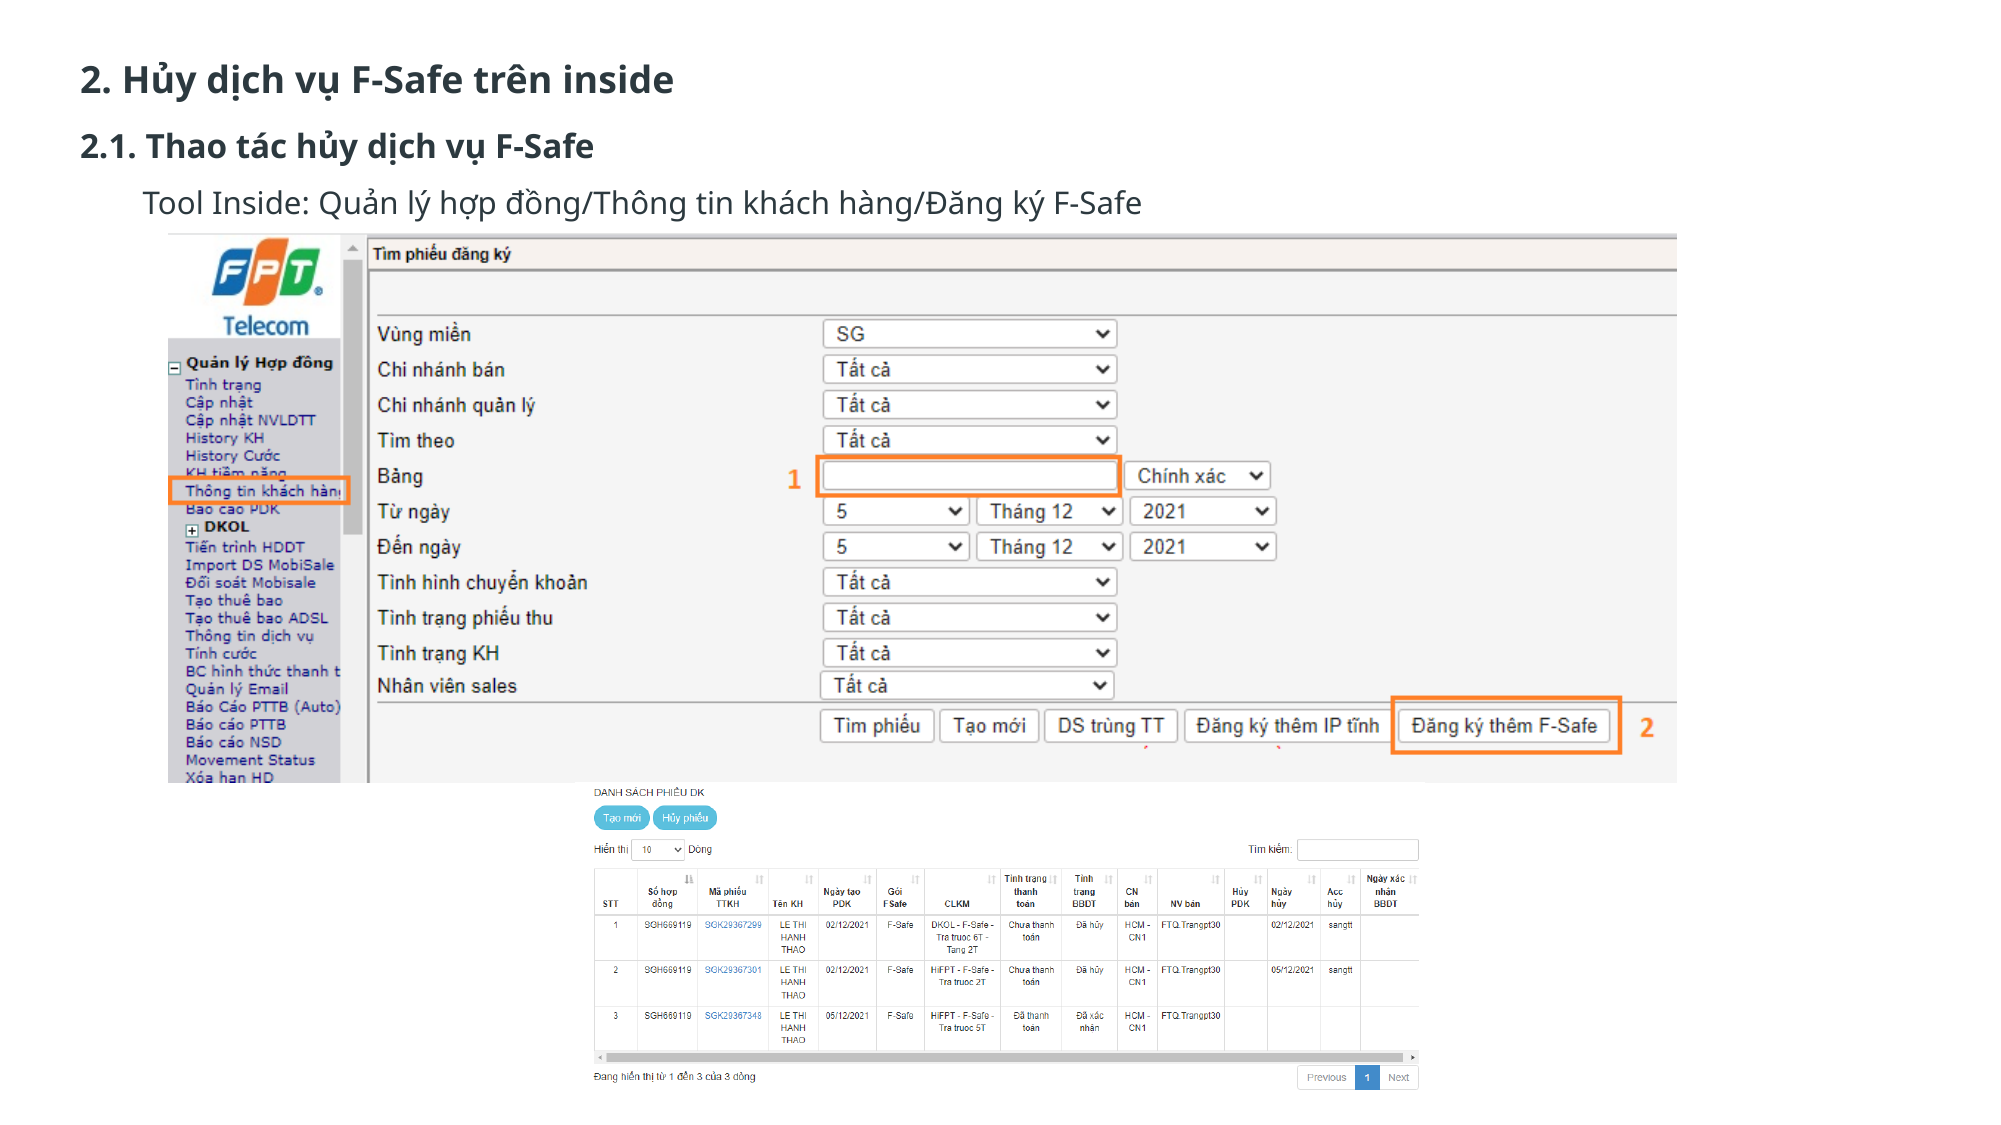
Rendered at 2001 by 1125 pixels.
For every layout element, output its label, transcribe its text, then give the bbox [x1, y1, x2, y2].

text_box Tool Inside: Quản lý hợp đồng/Thông tin khách hàng/Đăng ký F-Safe [127, 176, 1329, 229]
picture [168, 232, 1677, 1093]
text_box 2. Hủy dịch vụ F-Safe trên inside [65, 48, 1104, 109]
text_box 2.1. Thao tác hủy dịch vụ F-Safe [65, 117, 1104, 172]
